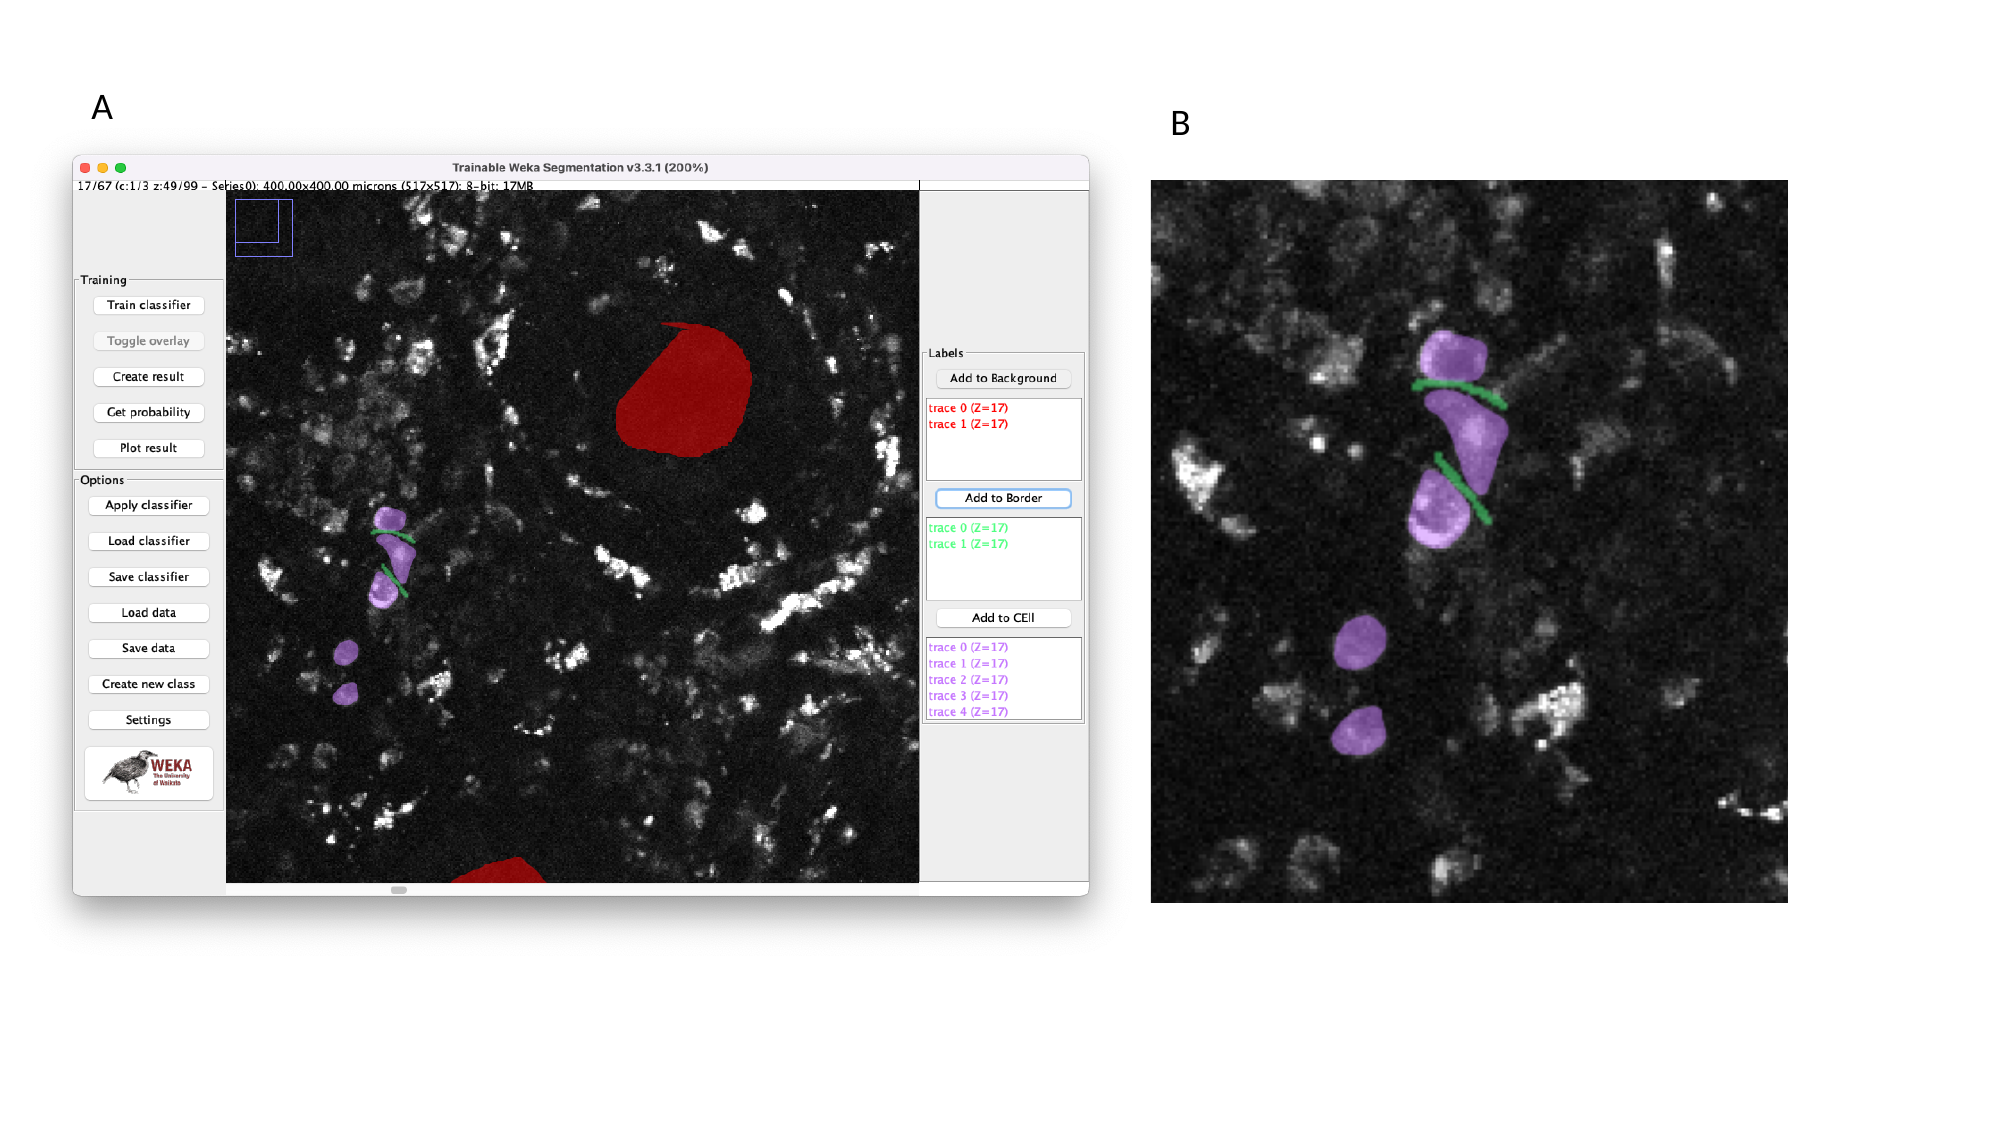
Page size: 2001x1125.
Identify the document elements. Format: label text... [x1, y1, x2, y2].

picture [1150, 179, 1788, 903]
text_box B [1155, 90, 1200, 151]
picture [22, 121, 1139, 962]
text_box A [76, 74, 121, 121]
